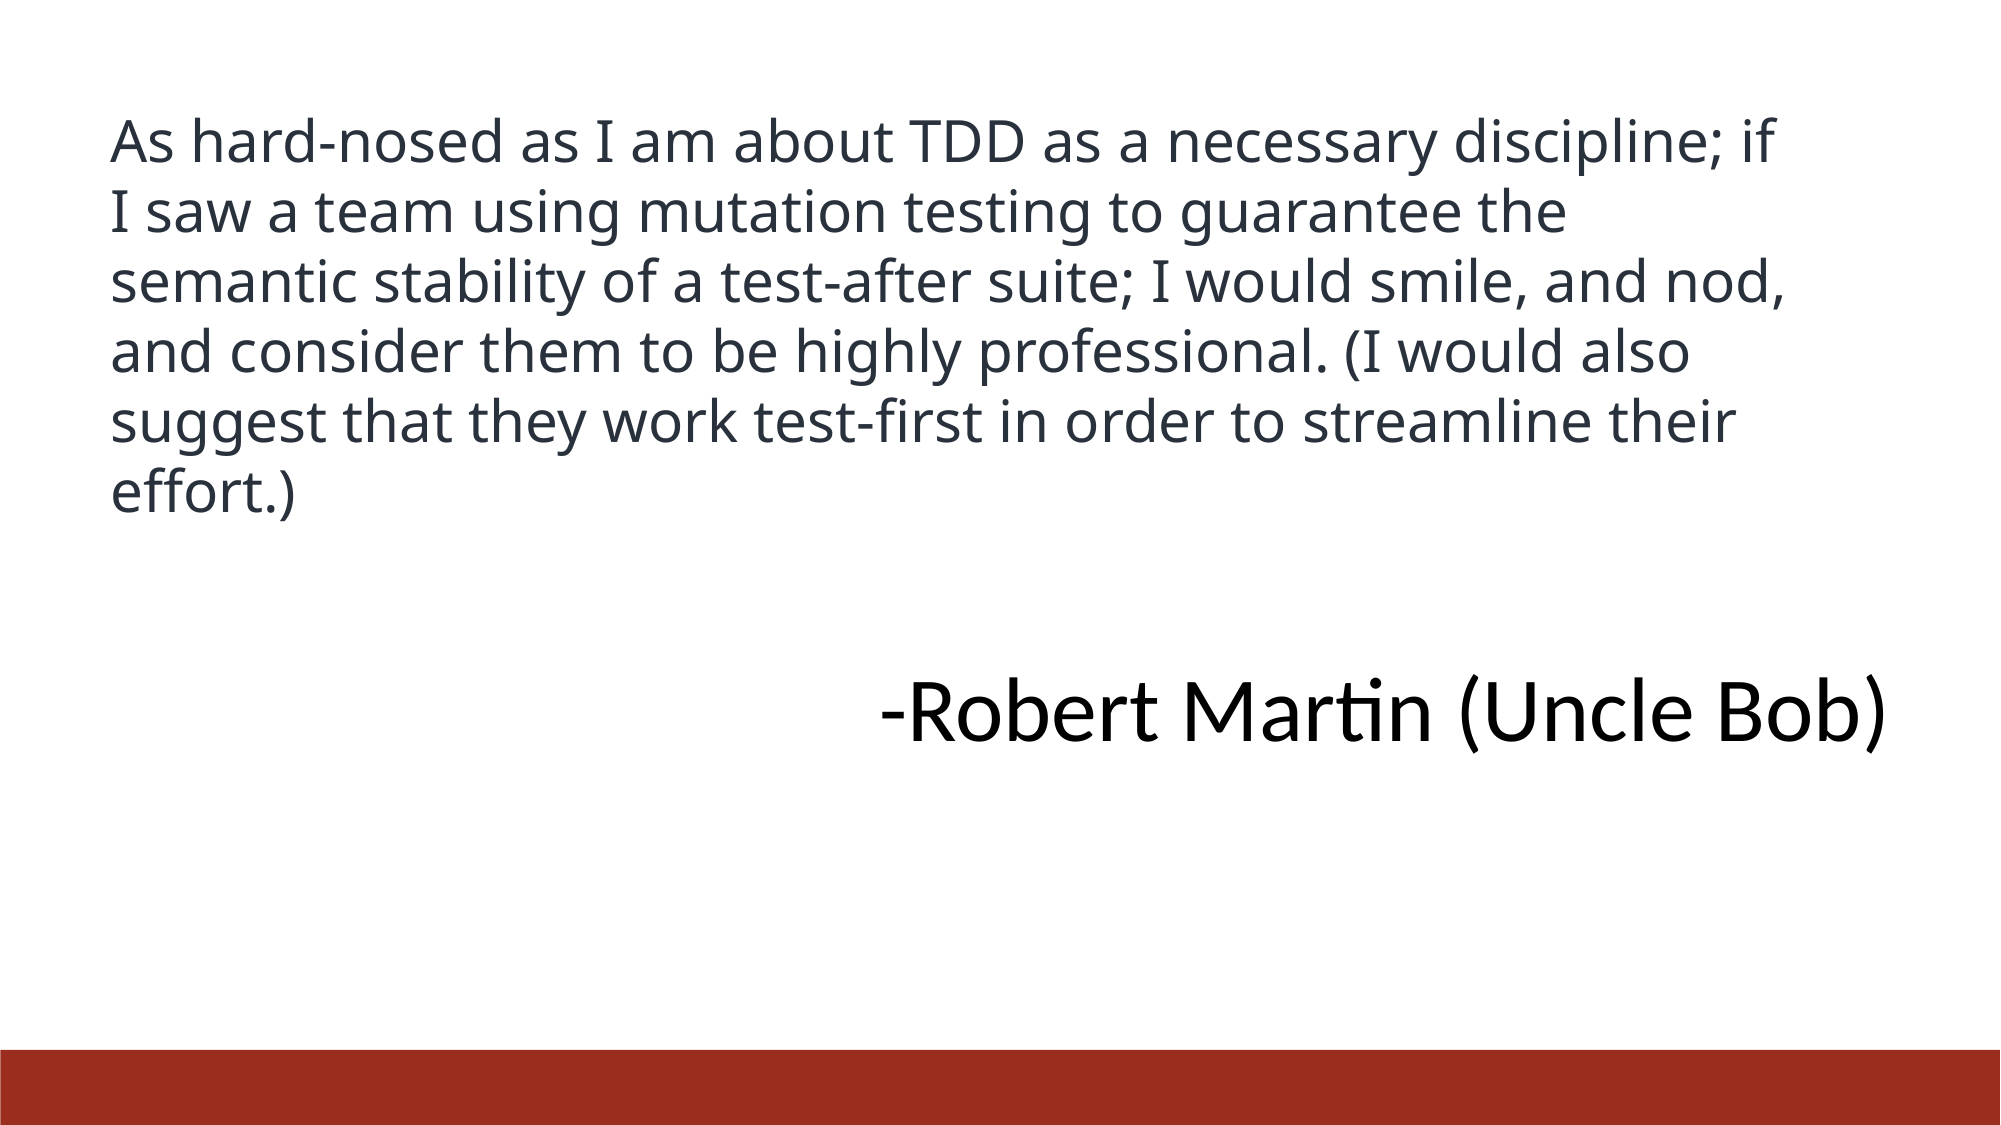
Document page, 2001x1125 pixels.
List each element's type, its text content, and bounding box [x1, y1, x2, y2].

text_box -Robert Martin (Uncle Bob) [864, 642, 1907, 768]
text_box As hard-nosed as I am about TDD as a necessary discipline; if I saw a team using mutation testing to guarantee the semantic stability of a test-after suite; I would smile, and nod, and consider them to be highly professional. (I would also suggest that they work test-first in order to streamline their effort.) [95, 97, 1809, 532]
